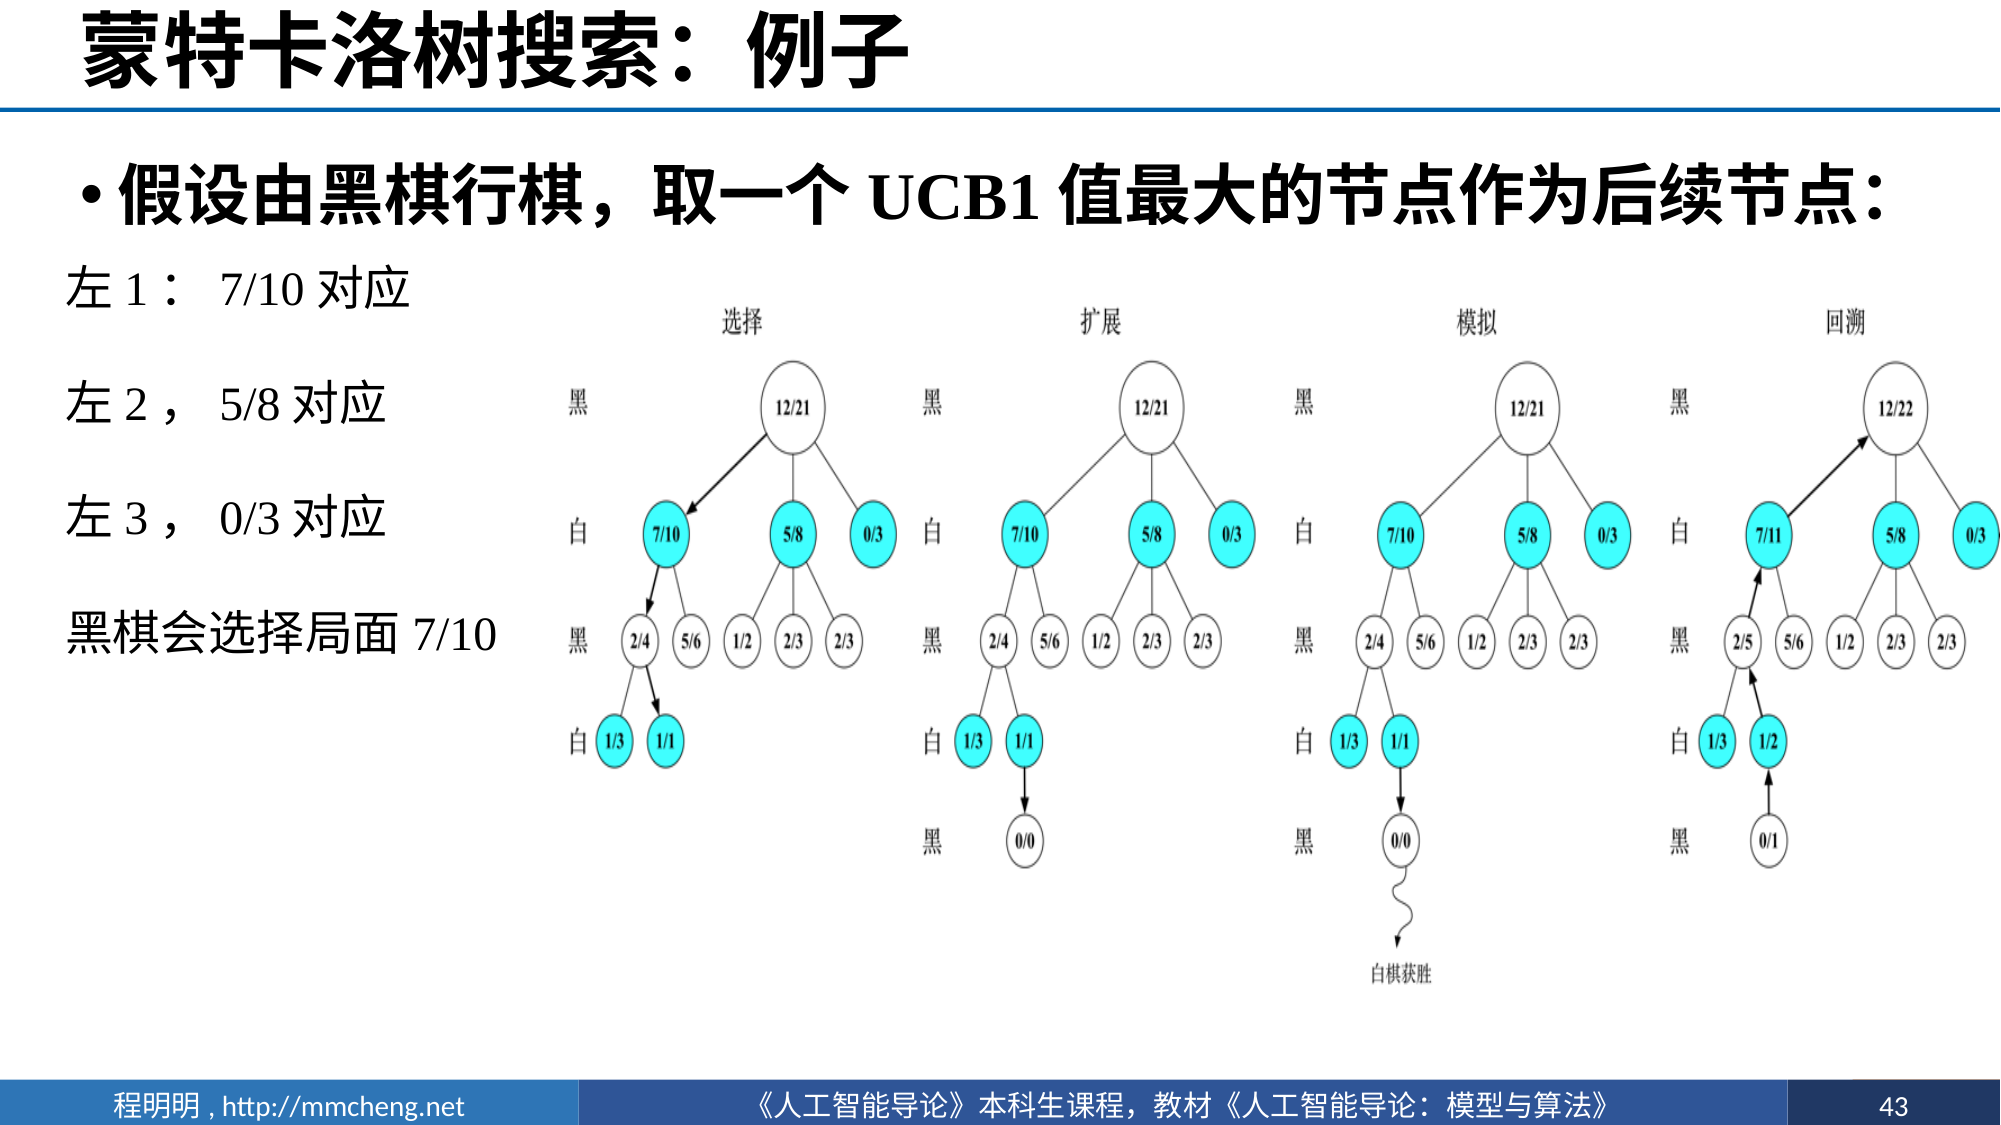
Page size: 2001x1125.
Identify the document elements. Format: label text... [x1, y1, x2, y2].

list 假设由黑棋行棋，取一个UCB1值最大的节点作为后续节点： [64, 129, 1928, 1099]
title 蒙特卡洛树搜索：例子 [64, 0, 2000, 110]
picture [562, 291, 2000, 996]
